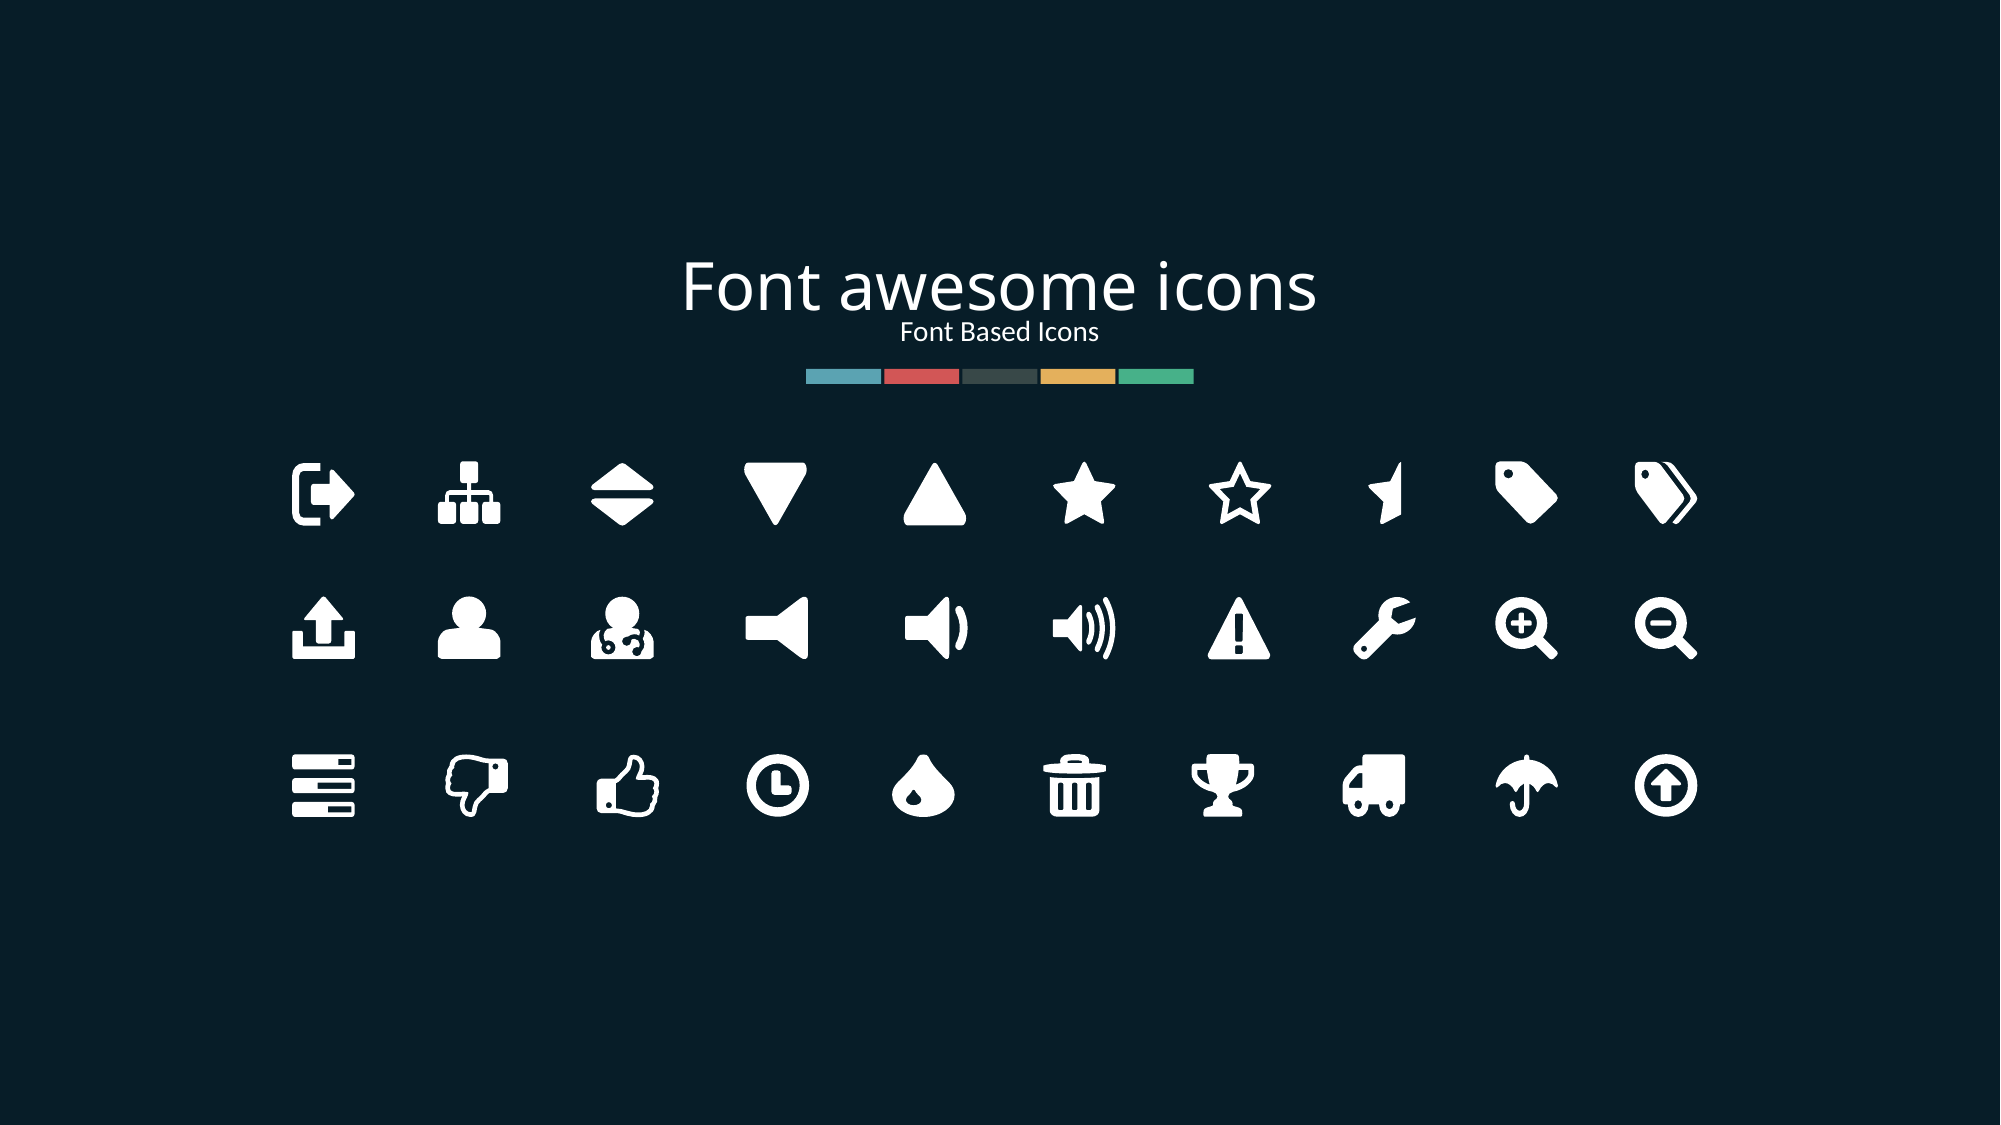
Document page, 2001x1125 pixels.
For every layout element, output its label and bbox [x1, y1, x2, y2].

text_box [1052, 605, 1083, 652]
text_box [903, 462, 967, 526]
text_box [1634, 461, 1685, 525]
text_box [292, 463, 321, 526]
text_box [292, 778, 355, 794]
text_box [1495, 754, 1558, 817]
text_box [445, 754, 508, 817]
text_box [1086, 611, 1095, 645]
text_box [1342, 754, 1406, 817]
text_box [892, 754, 955, 817]
text_box [437, 596, 501, 659]
text_box [304, 596, 344, 644]
text_box [1207, 596, 1271, 660]
text_box [955, 605, 968, 651]
text_box [1094, 604, 1105, 653]
text_box [905, 596, 950, 659]
text_box [1053, 461, 1116, 524]
text_box [1208, 461, 1272, 525]
text_box [746, 754, 810, 817]
text_box [1043, 754, 1106, 774]
text_box [0, 236, 2000, 384]
text_box [1634, 596, 1698, 660]
text_box [591, 463, 654, 491]
text_box [1495, 596, 1558, 660]
text_box [437, 461, 501, 524]
text_box [292, 754, 355, 770]
text_box [591, 596, 654, 660]
text_box [292, 630, 355, 659]
text_box [1634, 754, 1698, 817]
text_box [591, 498, 654, 526]
text_box [1661, 461, 1698, 525]
text_box [292, 801, 355, 817]
text_box [745, 596, 808, 659]
text_box [1049, 777, 1100, 817]
text_box [1495, 461, 1558, 524]
text_box [1191, 754, 1255, 817]
text_box [1353, 596, 1416, 660]
text_box [310, 469, 355, 520]
text_box [1368, 461, 1402, 524]
text_box [1102, 596, 1116, 660]
text_box [744, 462, 807, 526]
text_box [596, 754, 660, 818]
